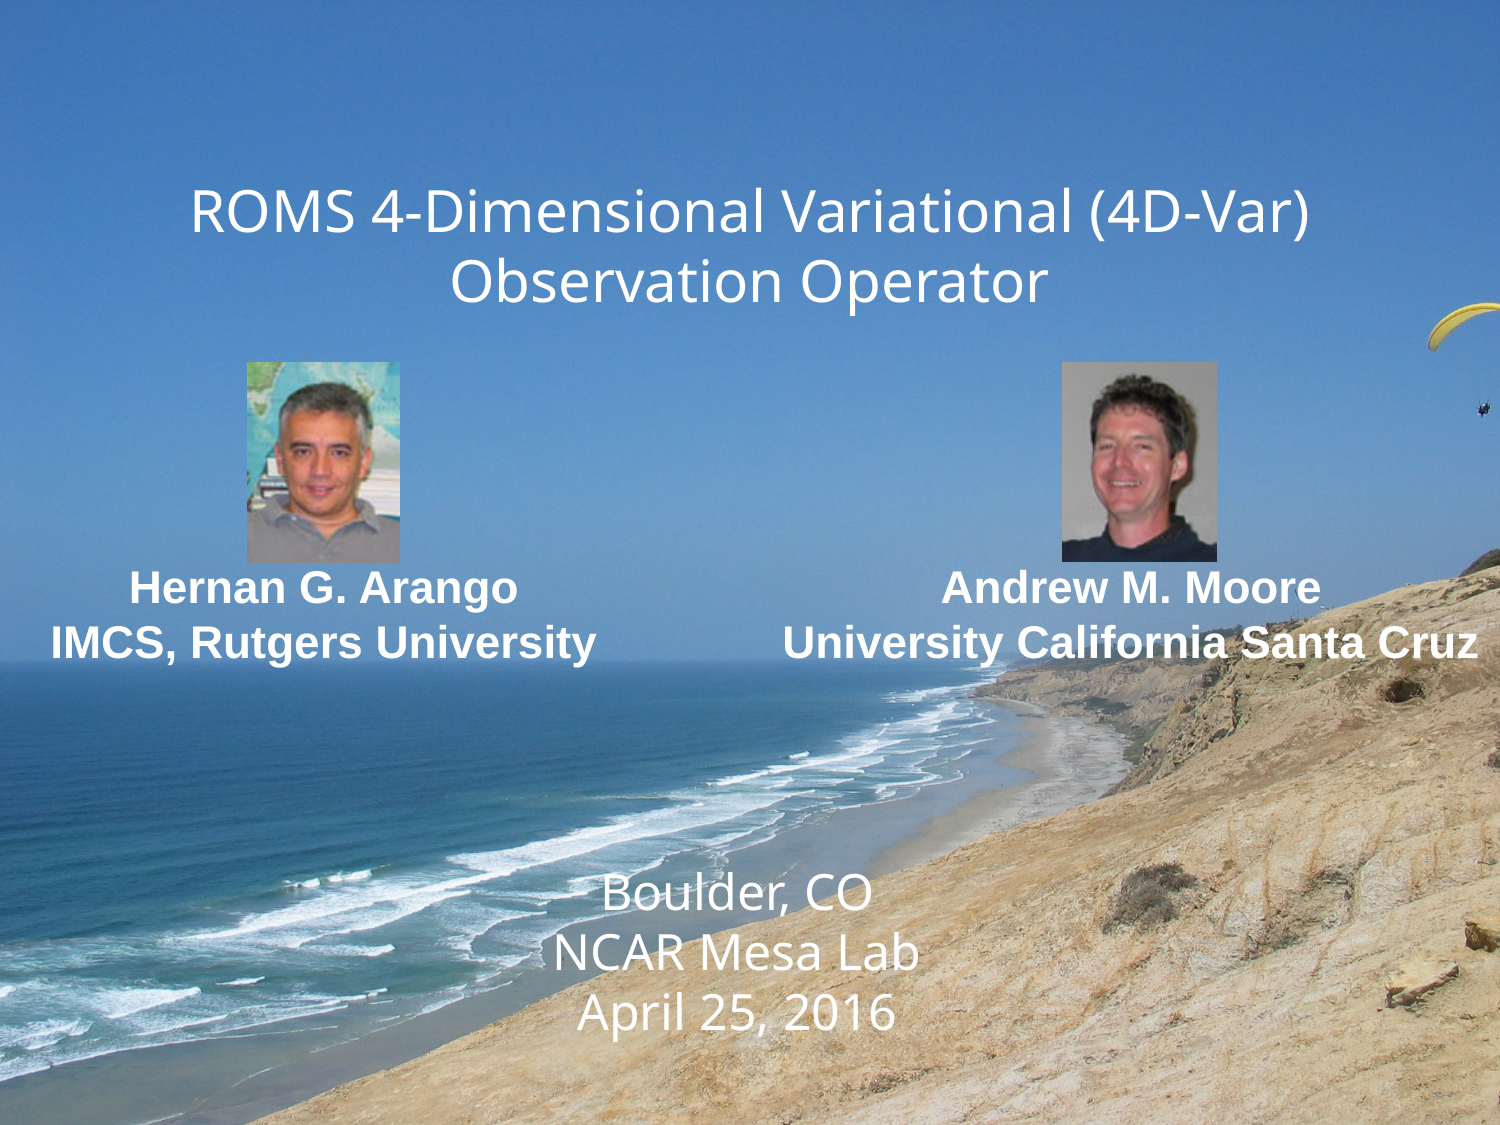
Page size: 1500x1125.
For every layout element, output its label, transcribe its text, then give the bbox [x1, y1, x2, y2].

text_box Hernan G. Arango IMCS, Rutgers University [22, 549, 625, 675]
text_box ROMS 4-Dimensional Variational (4D-Var) Observation Operator [174, 166, 1325, 322]
picture [0, 0, 1500, 1125]
text_box Andrew M. Moore University California Santa Cruz [762, 549, 1500, 675]
text_box Boulder, CO NCAR Mesa Lab April 25, 2016 [362, 853, 1113, 1048]
